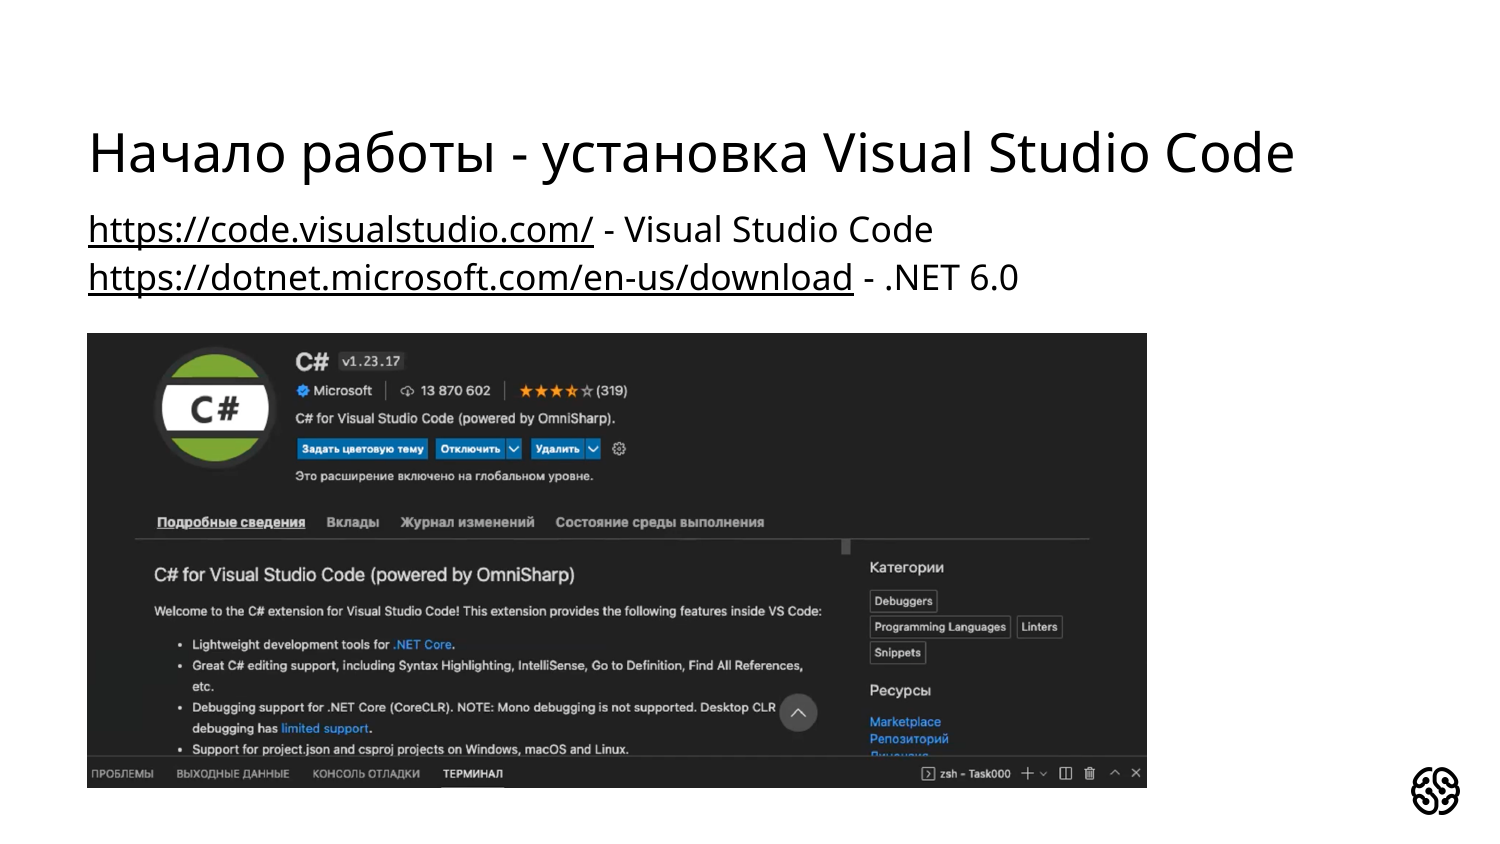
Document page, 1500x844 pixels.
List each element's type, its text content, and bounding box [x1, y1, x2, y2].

picture [1411, 767, 1460, 815]
title Начало работы - установка Visual Studio Code [88, 118, 1412, 178]
picture [87, 332, 1147, 789]
subtitle https://code.visualstudio.com/ - Visual Studio Code https://dotnet.microsoft.com/en-us/download - .NET 6.0 [87, 206, 1108, 296]
